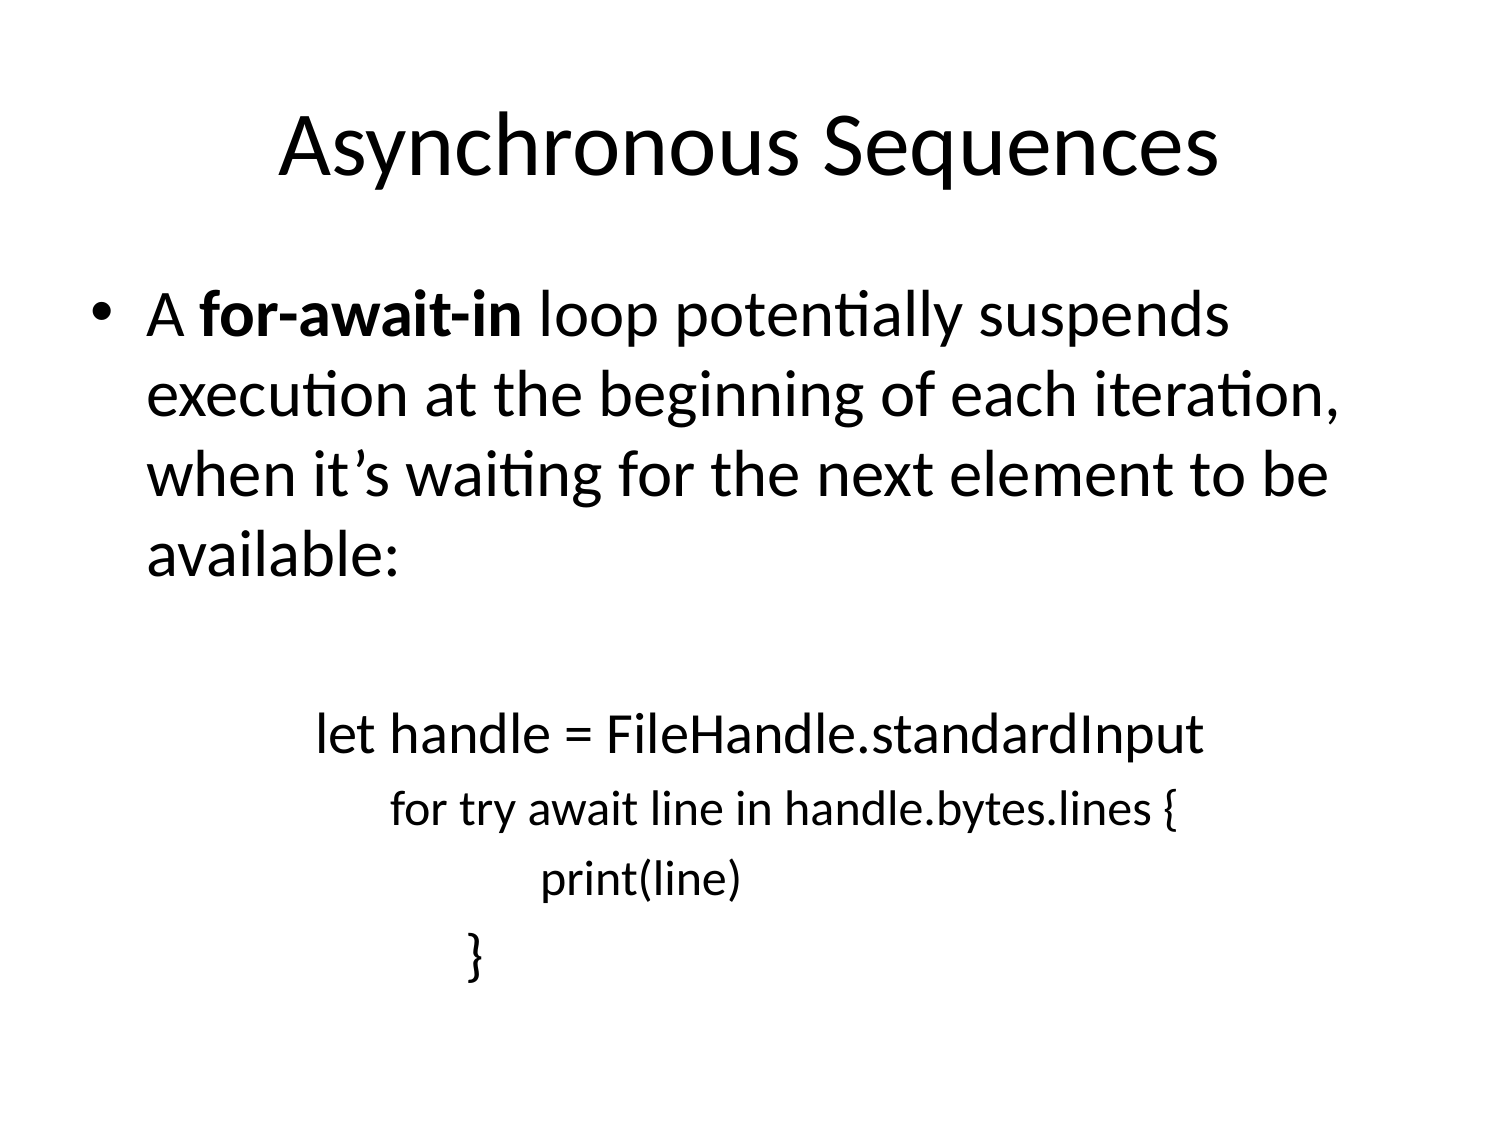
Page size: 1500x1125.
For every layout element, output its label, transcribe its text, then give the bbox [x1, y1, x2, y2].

title Asynchronous Sequences [75, 45, 1425, 233]
list A for-await-in loop potentially suspends execution at the beginning of each iteration, when it’s waiting for the next element to be available: let handle = FileHandle.standardInput for try await line in handle.bytes.lines { print(line) } [75, 262, 1425, 1005]
